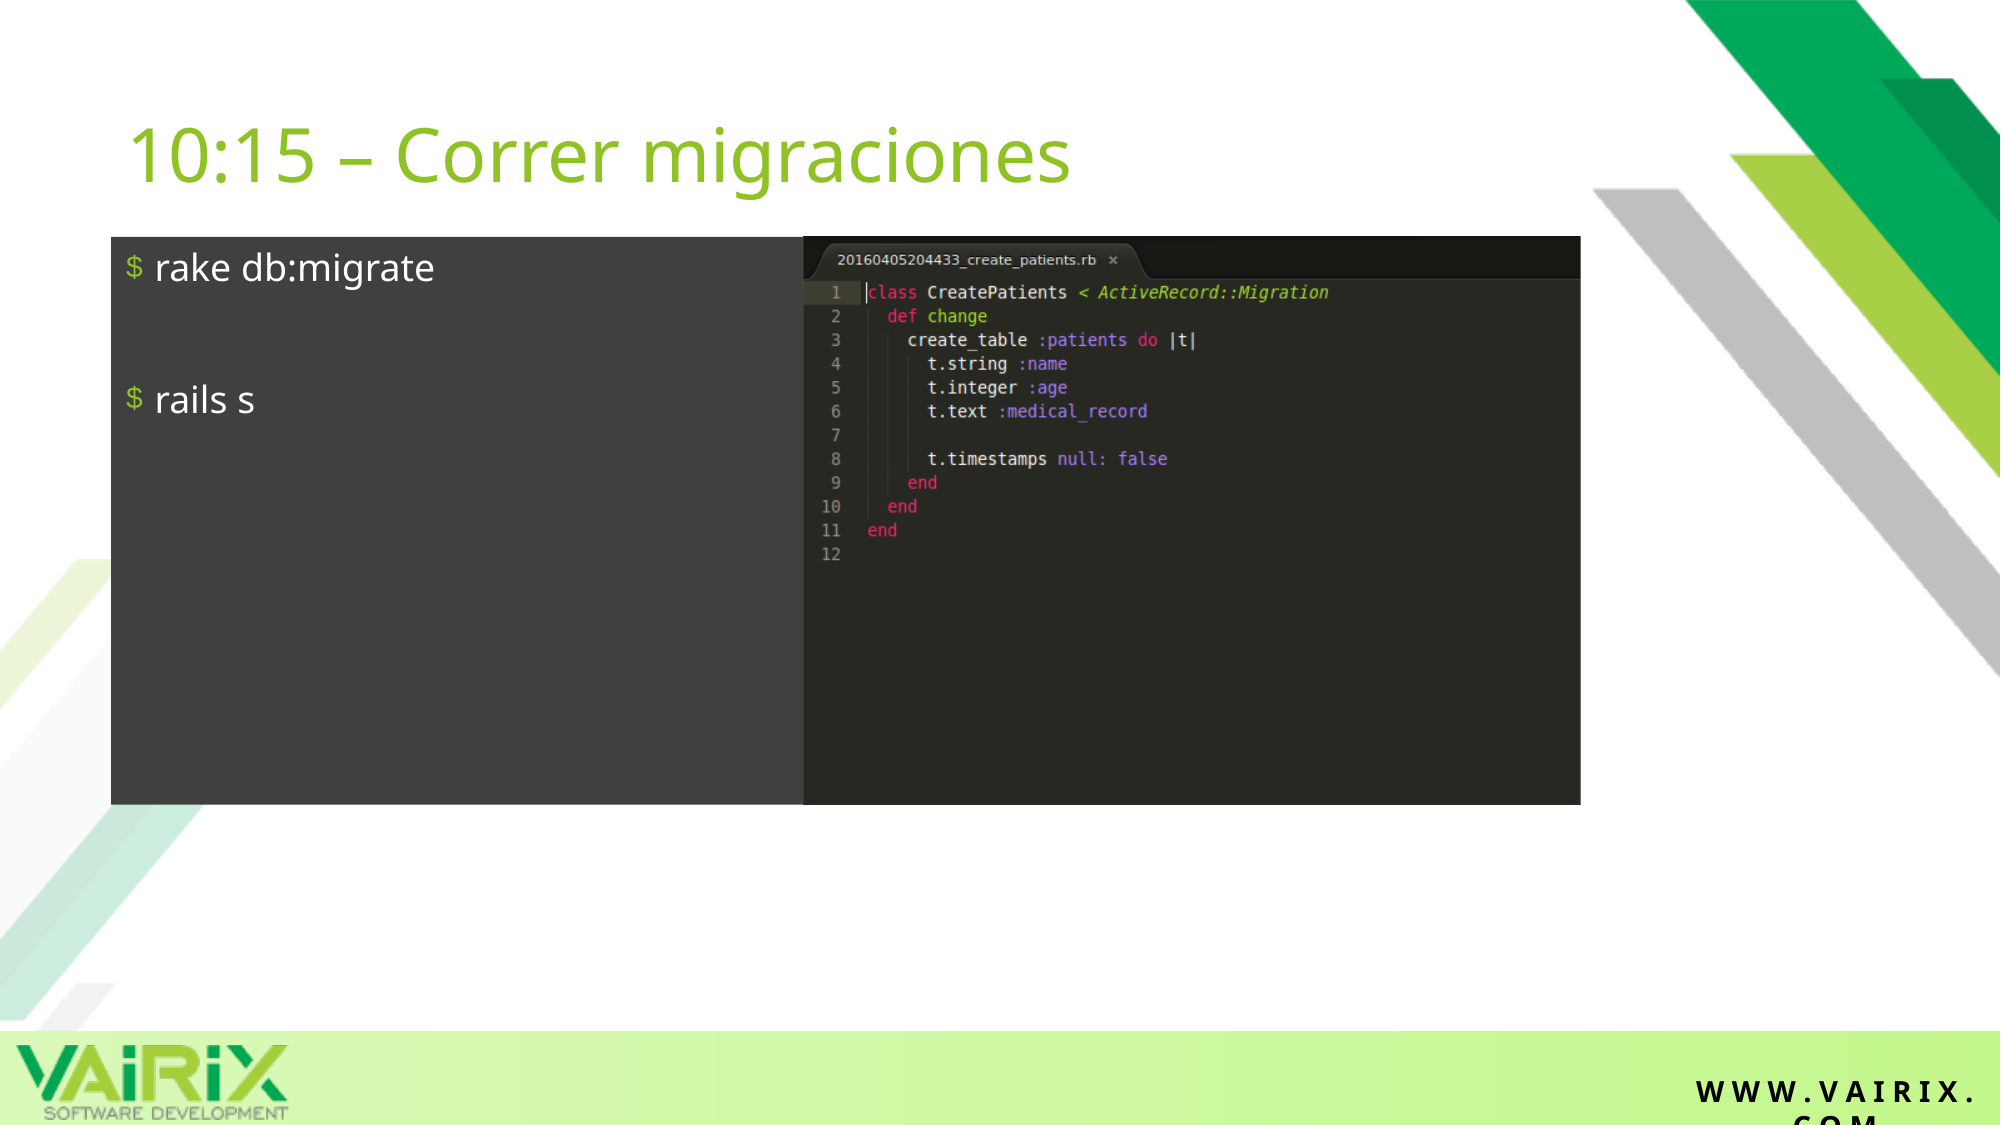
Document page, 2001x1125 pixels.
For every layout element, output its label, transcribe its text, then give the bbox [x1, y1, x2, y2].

picture [802, 236, 1582, 806]
title 10:15 – Correr migraciones [111, 99, 1582, 234]
picture [15, 1044, 290, 1123]
picture [1584, 0, 2000, 680]
text_box rake db:migrate rails s [111, 236, 801, 805]
